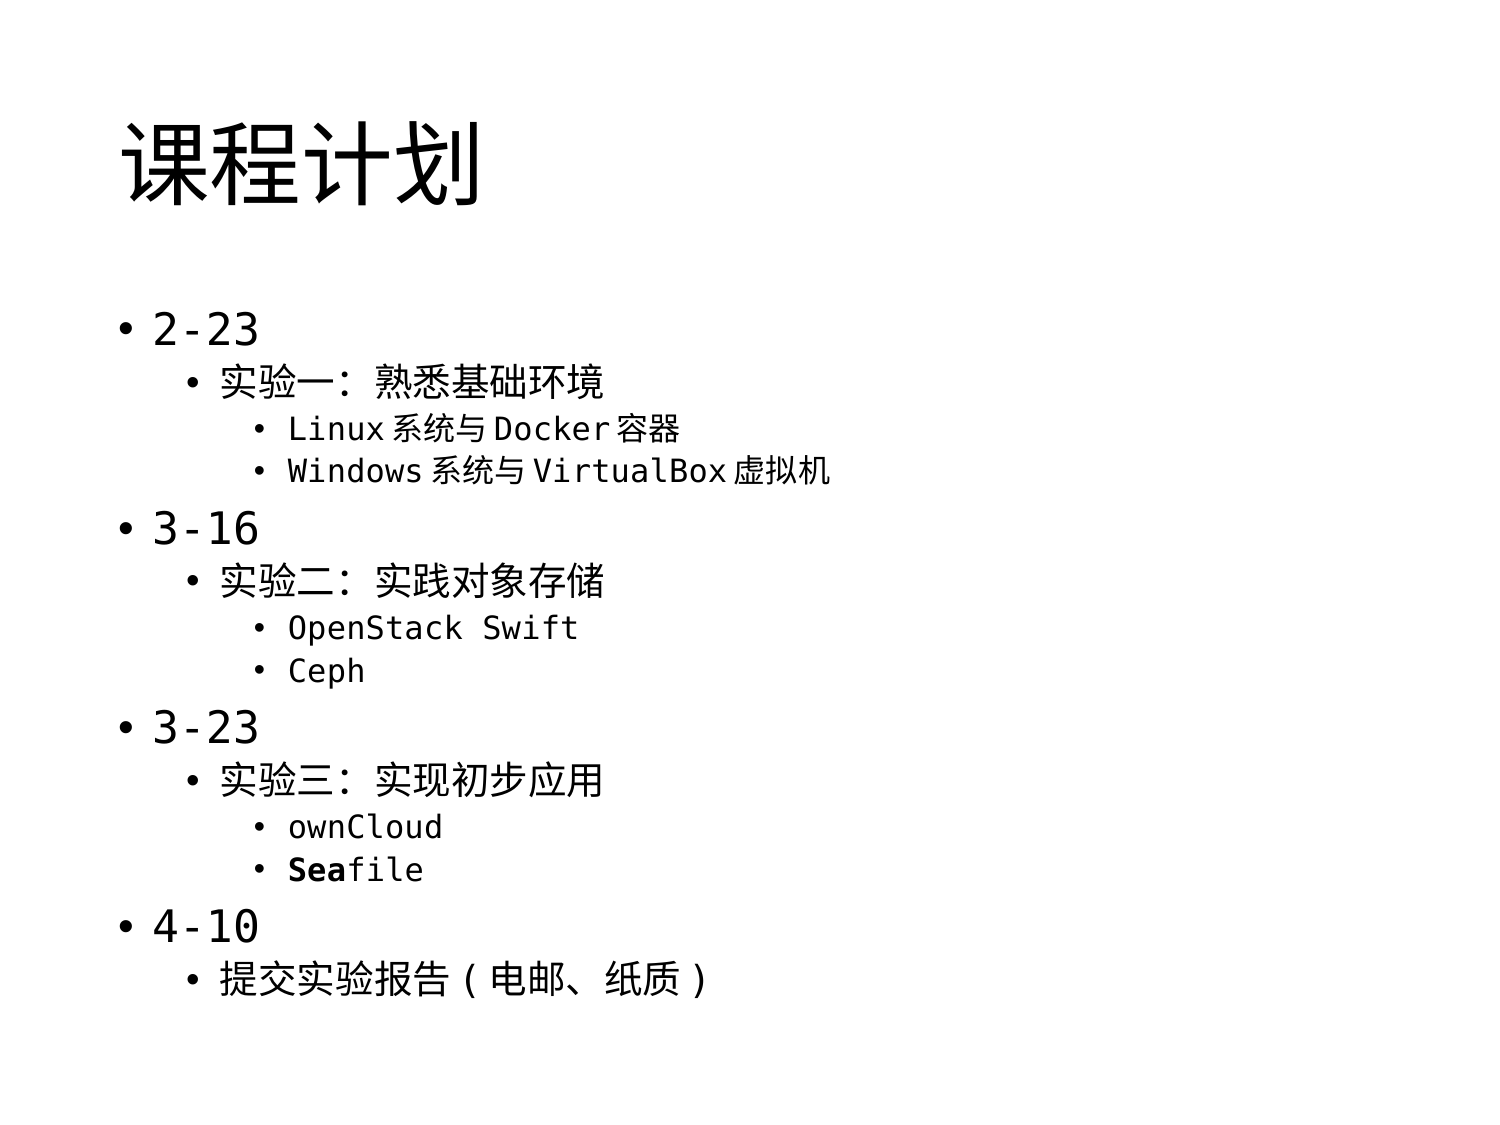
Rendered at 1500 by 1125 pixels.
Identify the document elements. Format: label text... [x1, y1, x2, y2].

list 2-23 实验一：熟悉基础环境 Linux系统与Docker容器 Windows系统与VirtualBox虚拟机 3-16 实验二：实践对象存储 OpenStack Swift Ceph 3-23 实验三：实现初步应用 ownCloud Seafile 4-10 提交实验报告(电邮、纸质) [103, 299, 1397, 1014]
title 课程计划 [103, 59, 1397, 278]
